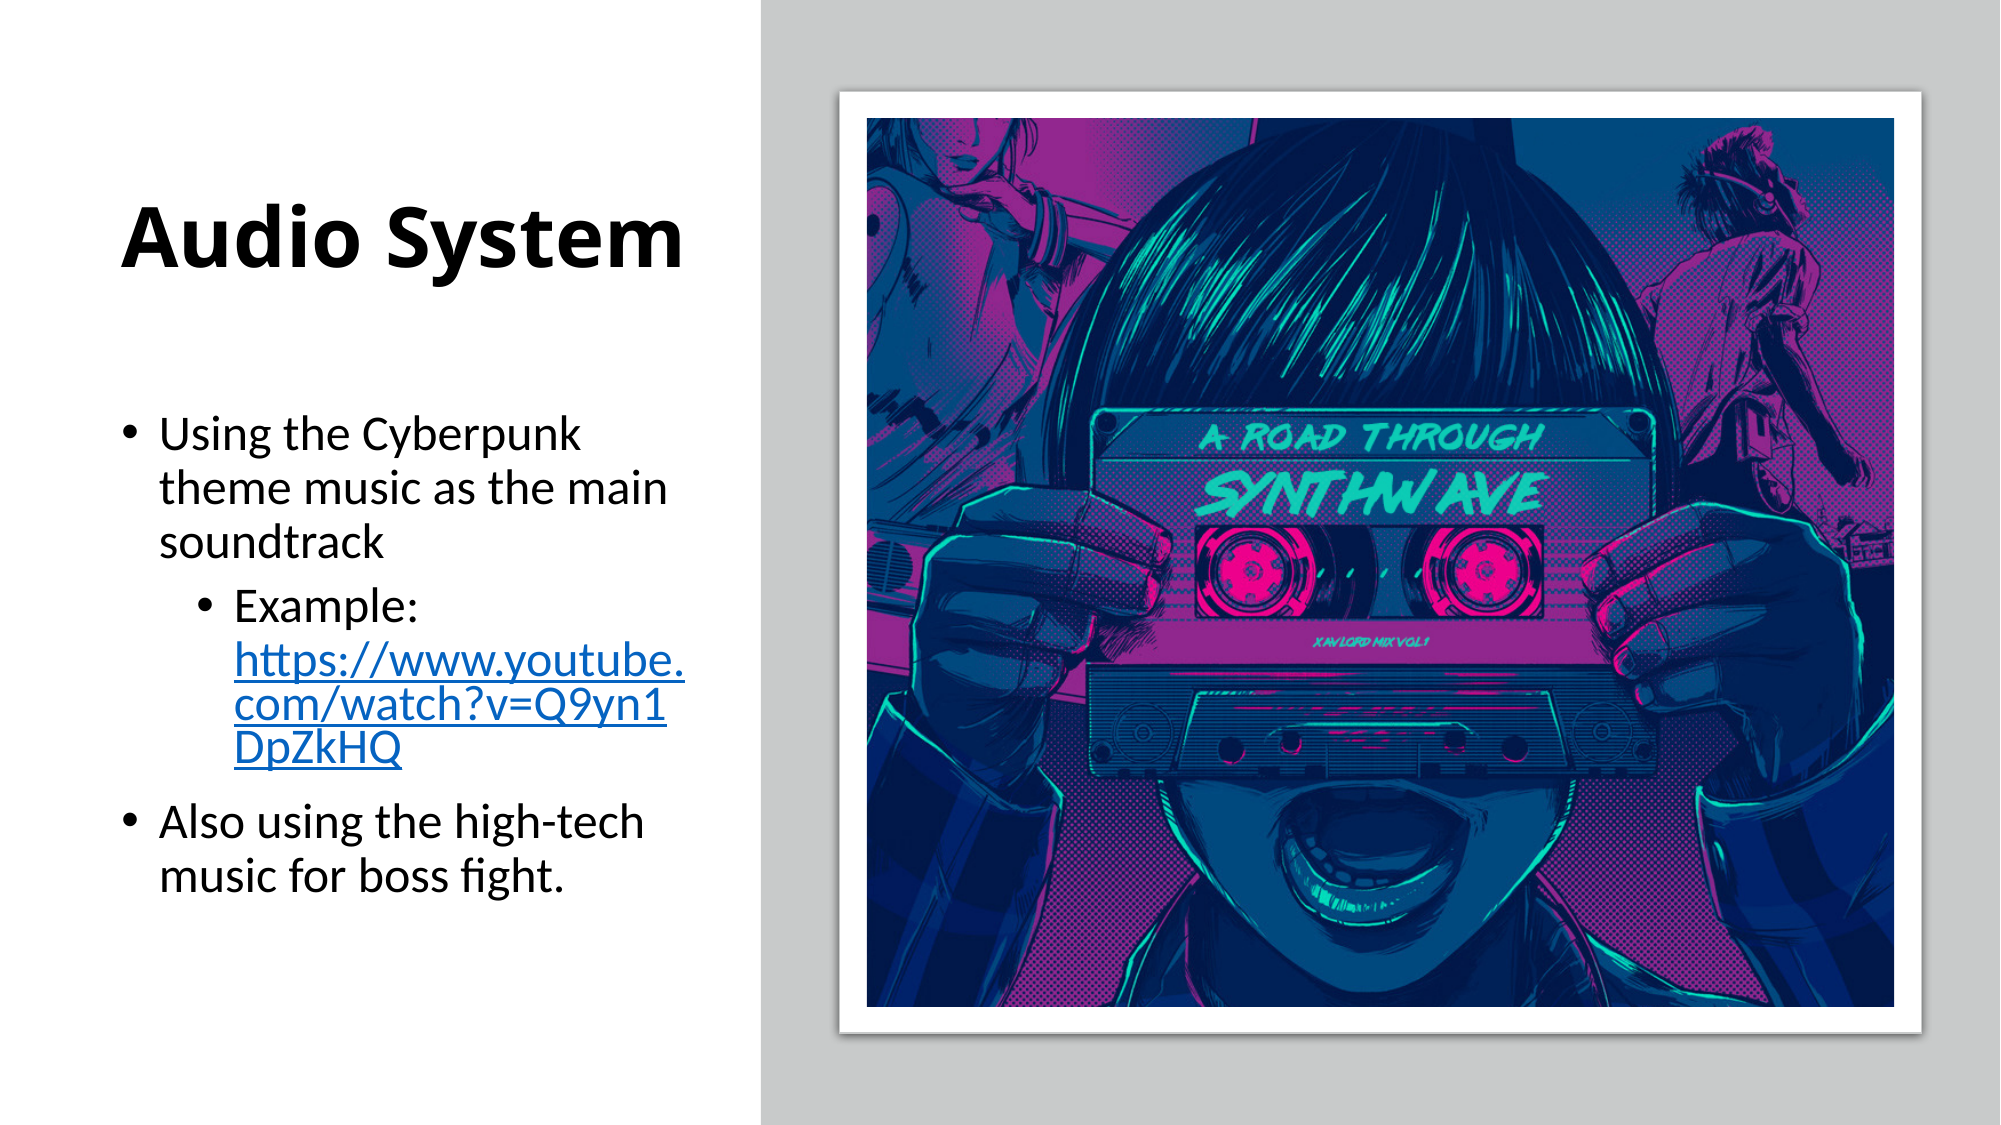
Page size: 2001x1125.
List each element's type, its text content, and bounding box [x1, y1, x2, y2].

picture [866, 118, 1895, 1007]
list Using the Cyberpunk theme music as the main soundtrack Example: https://www.youtube.com/watch?v=Q9yn1DpZkHQ Also using the high-tech music for boss fight. [106, 399, 708, 1020]
title Audio System [106, 103, 708, 379]
text_box [760, 0, 2000, 1125]
text_box [838, 91, 1922, 1034]
